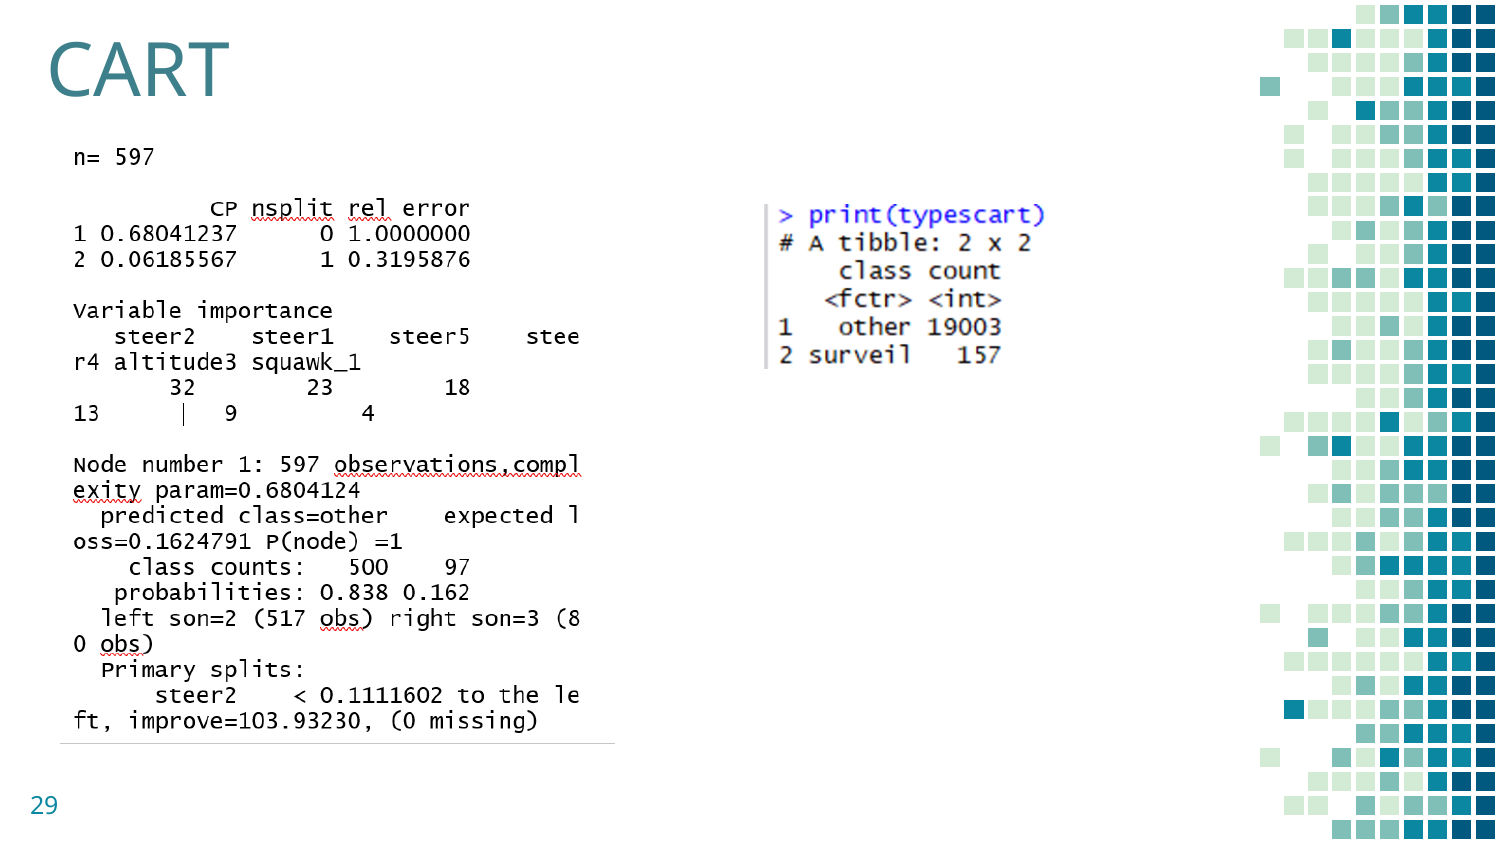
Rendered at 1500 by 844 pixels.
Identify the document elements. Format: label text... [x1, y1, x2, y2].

text_box CART [31, 13, 643, 119]
picture [59, 147, 615, 747]
slide_number 29 [15, 774, 105, 839]
picture [762, 203, 1067, 369]
